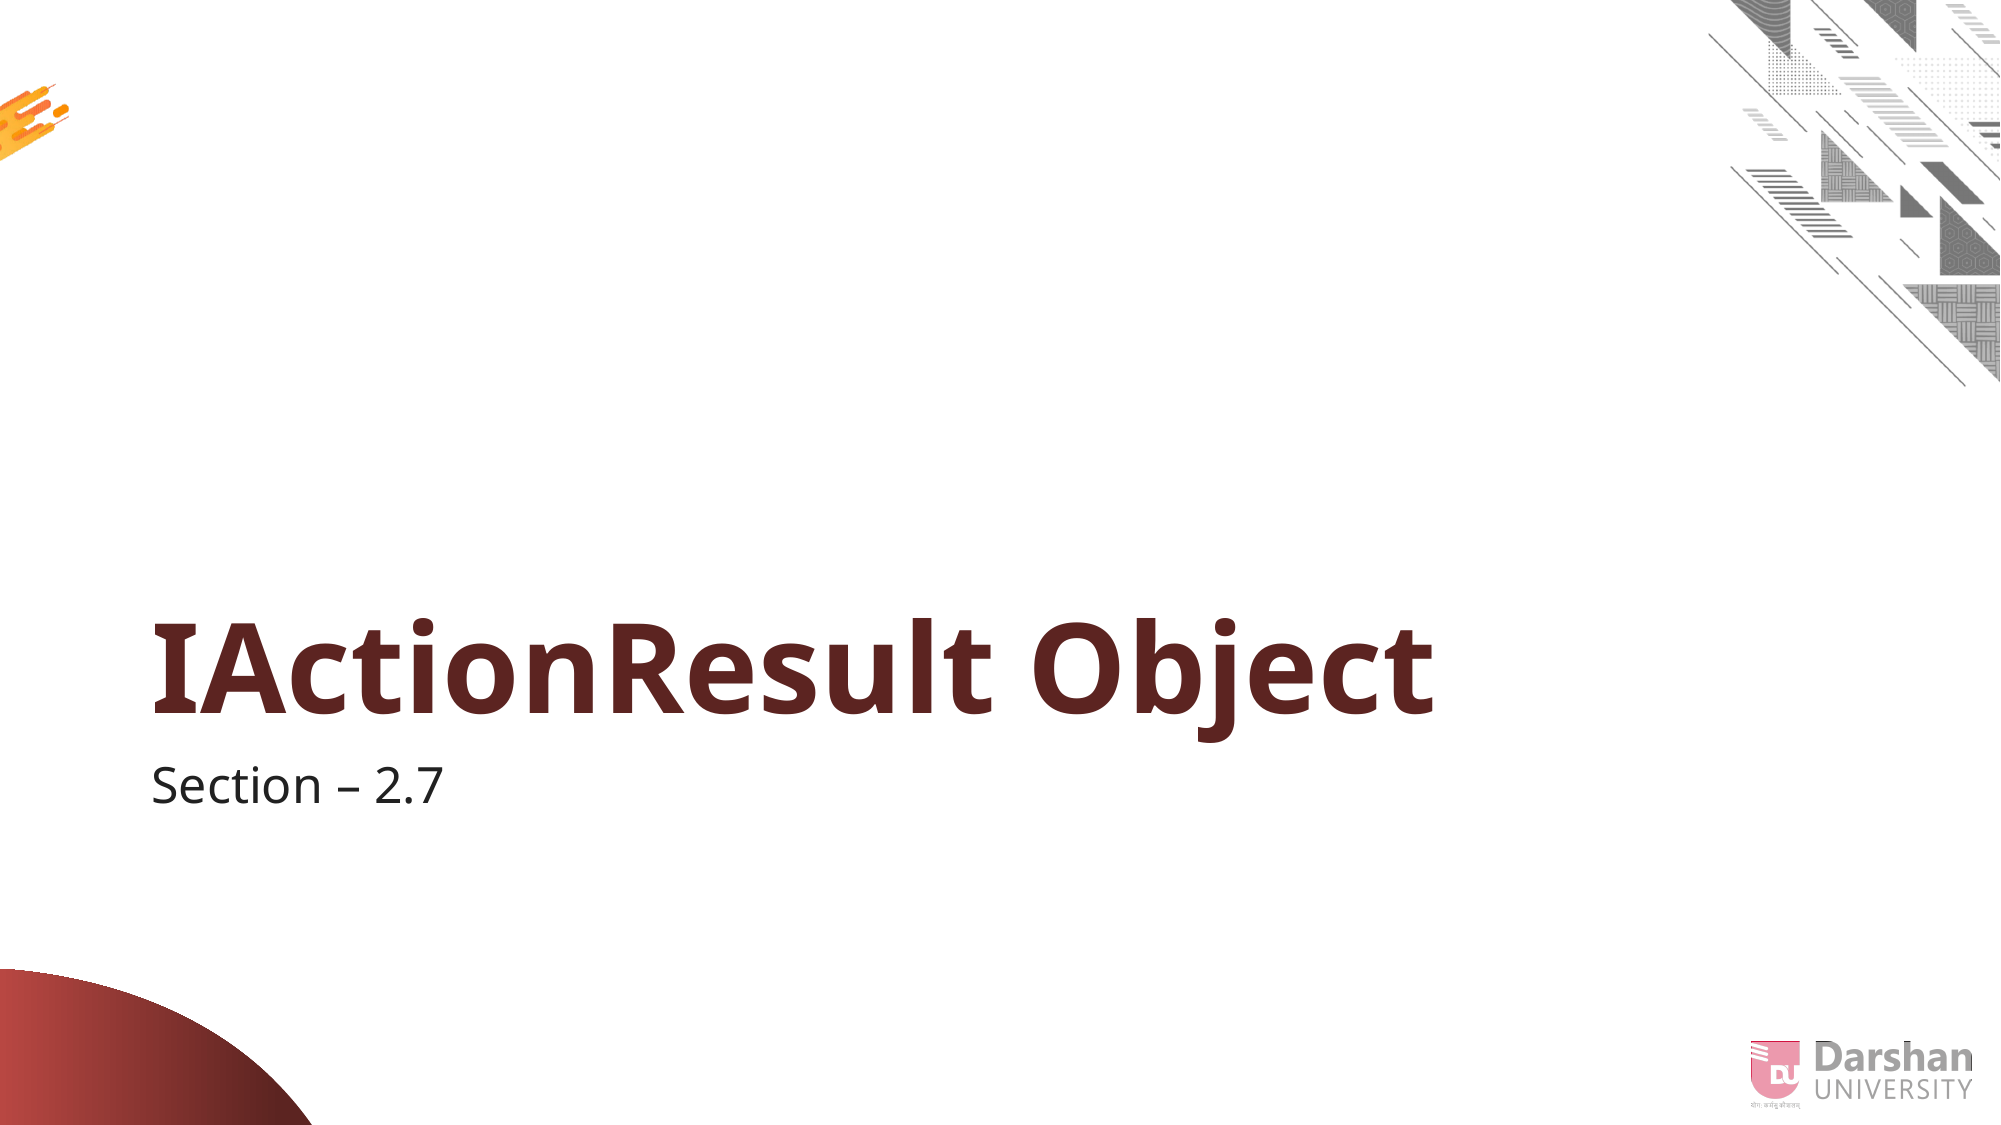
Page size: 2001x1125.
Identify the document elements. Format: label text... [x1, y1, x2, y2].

title IActionResult Object [136, 280, 1862, 749]
list Section – 2.7 [136, 752, 1862, 999]
picture [0, 65, 90, 193]
